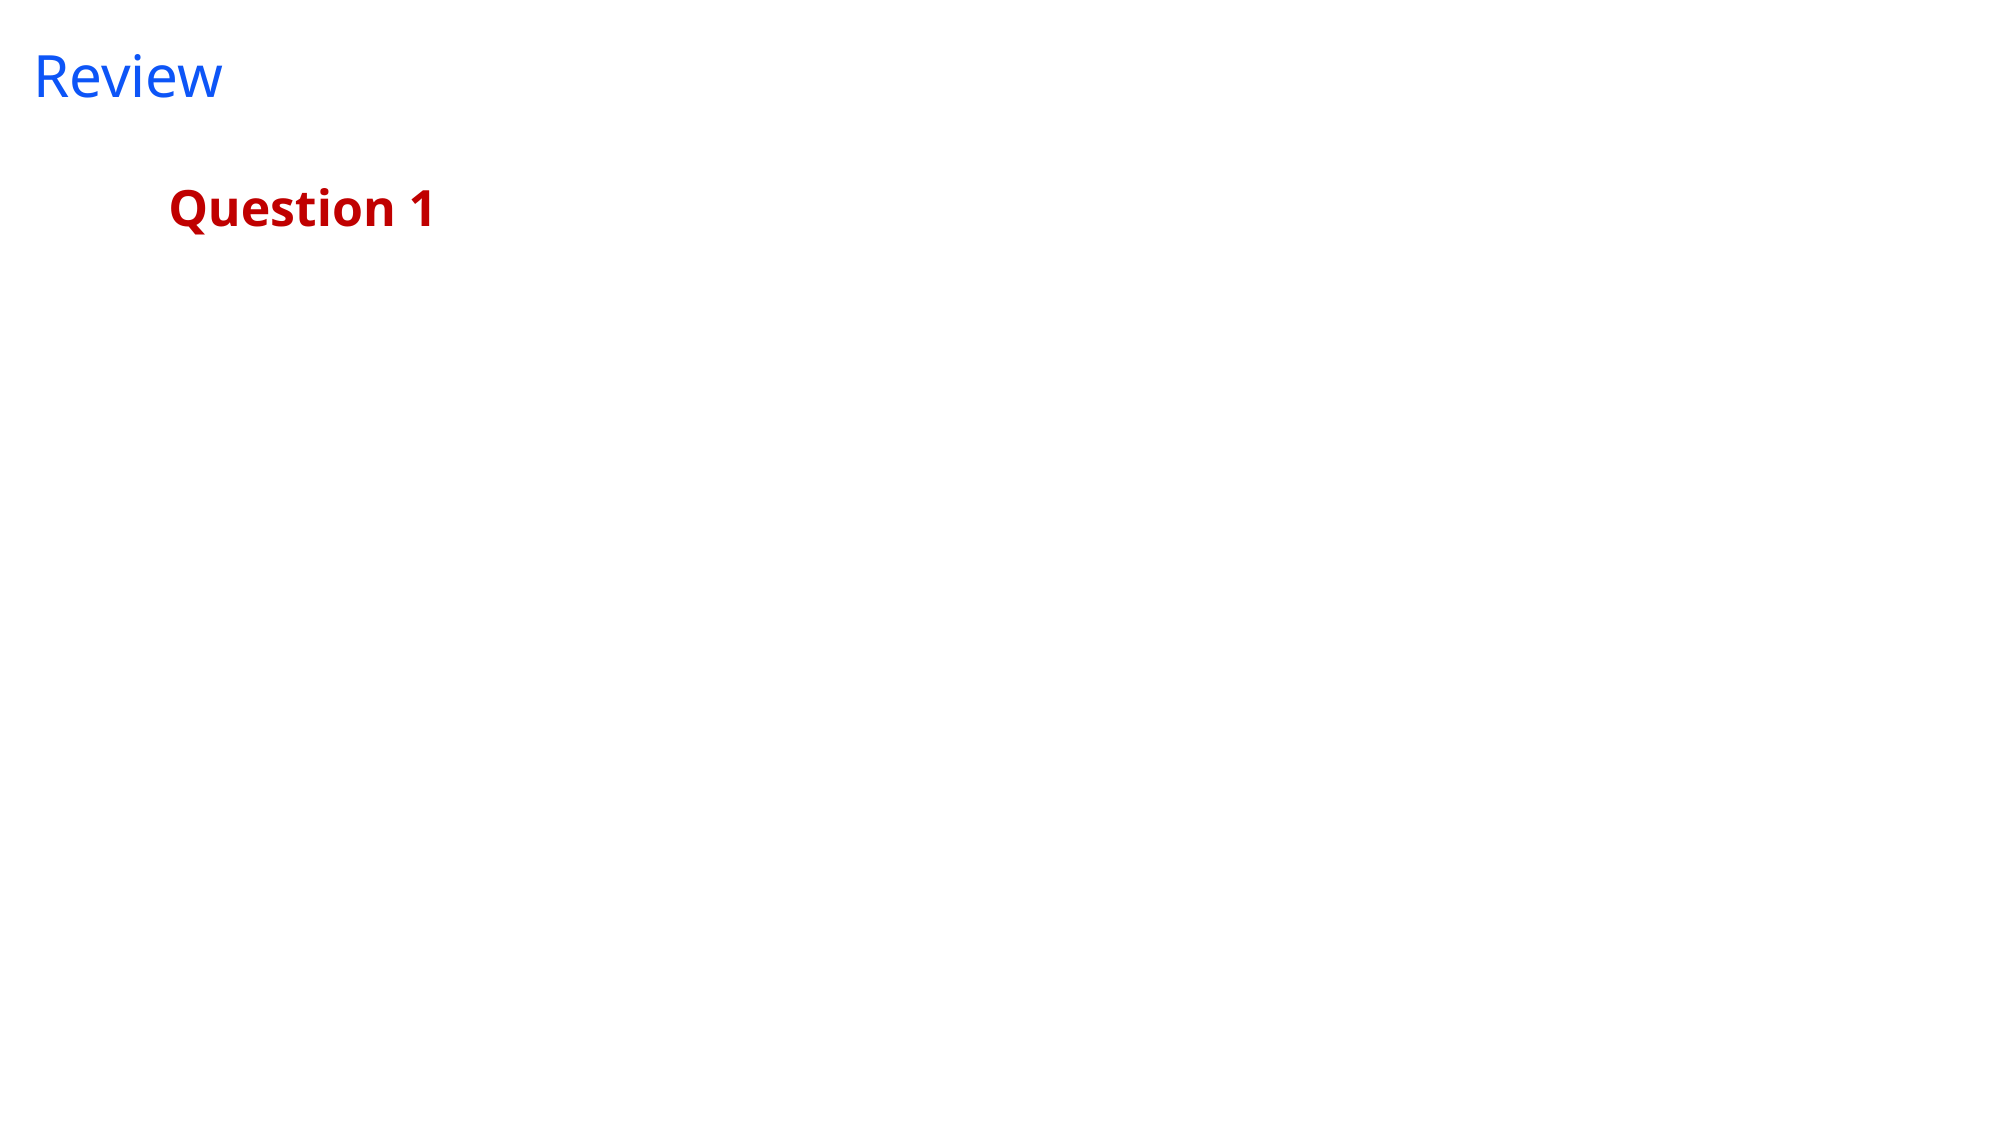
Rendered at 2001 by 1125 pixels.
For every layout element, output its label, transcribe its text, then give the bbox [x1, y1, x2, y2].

text_box Question 1 [153, 148, 1879, 272]
title Review [18, 17, 1744, 141]
